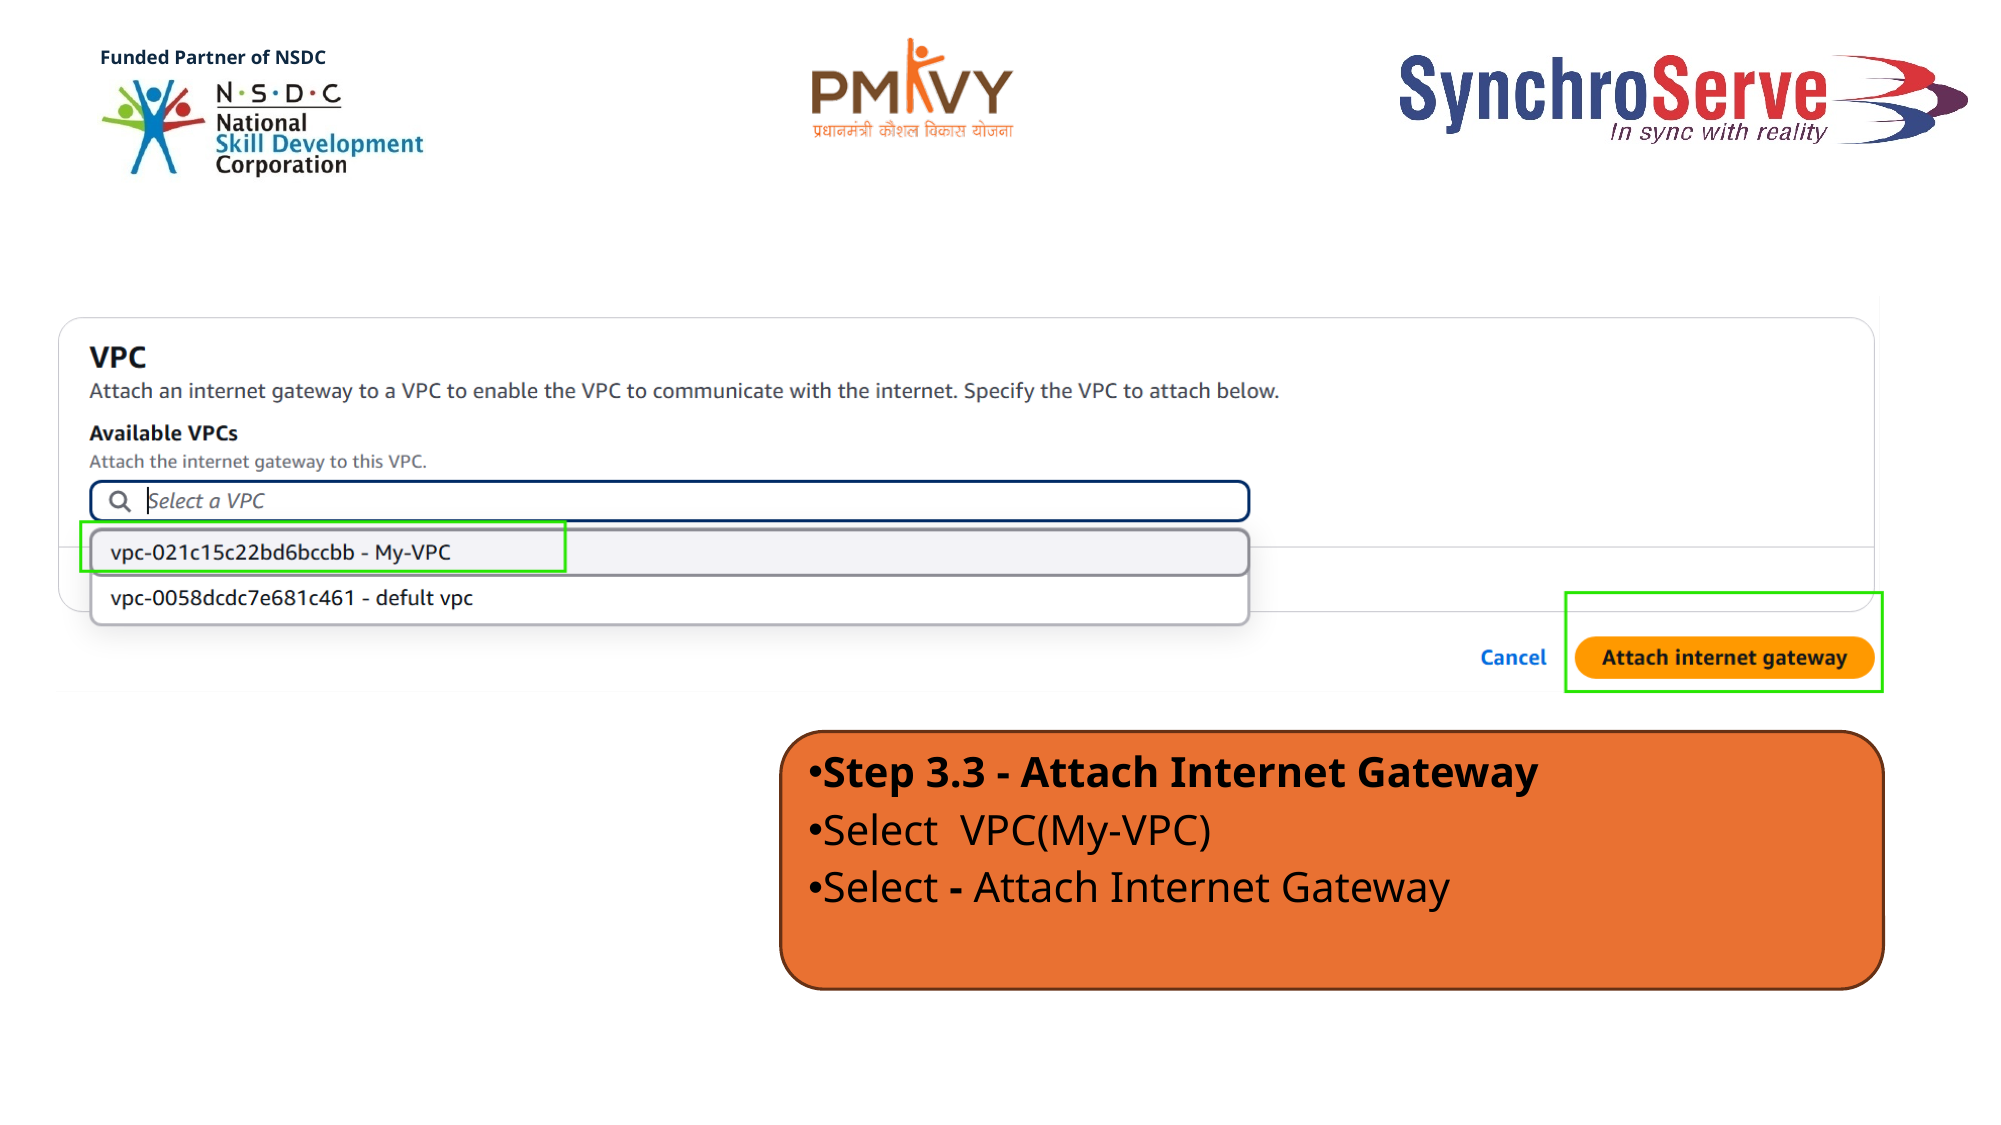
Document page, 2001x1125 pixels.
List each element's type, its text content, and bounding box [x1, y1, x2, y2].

picture [97, 44, 426, 213]
picture [1400, 55, 1968, 144]
text_box Step 3.3 - Attach Internet Gateway Select VPC(My-VPC) Select - Attach Internet Gateway [779, 729, 1886, 991]
picture [55, 295, 1884, 695]
picture [812, 37, 1014, 138]
